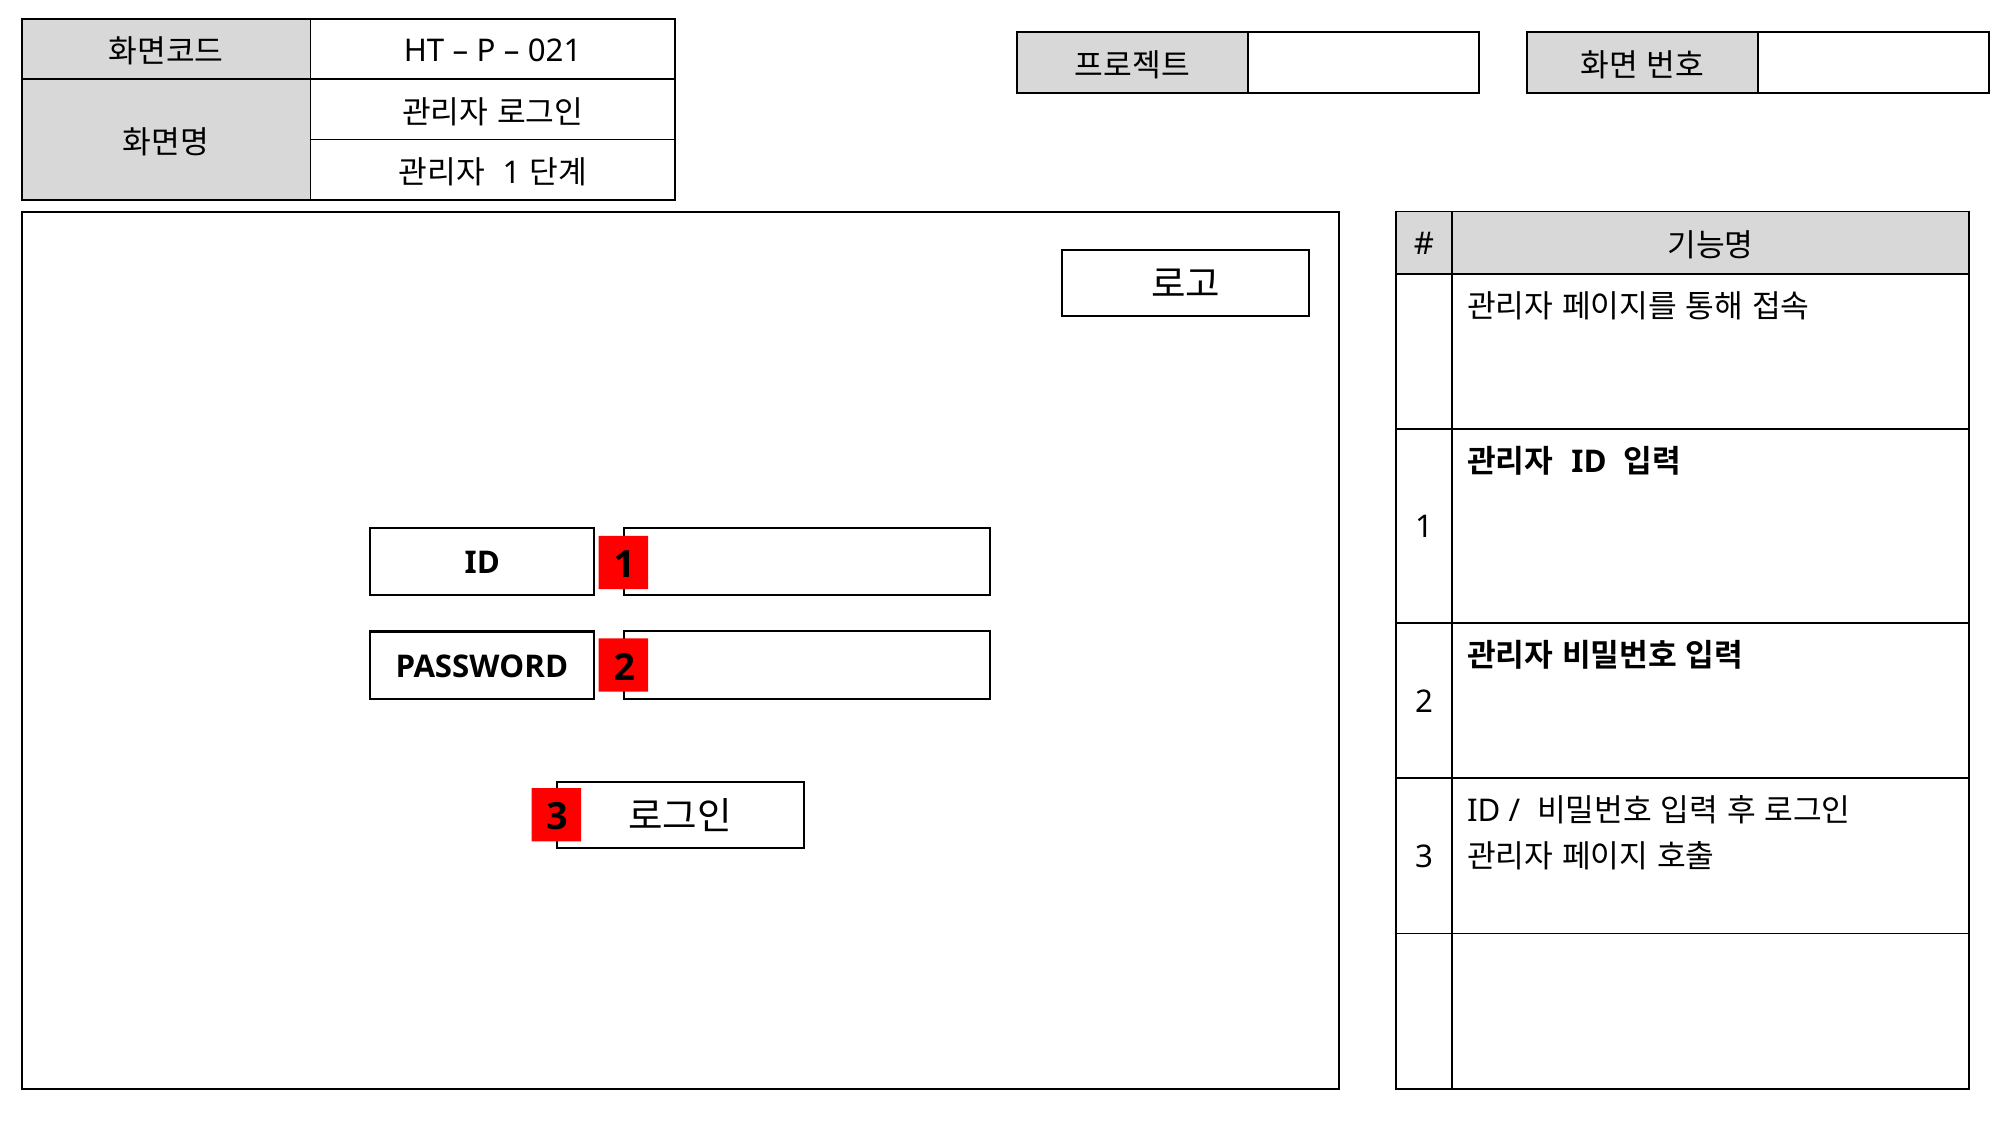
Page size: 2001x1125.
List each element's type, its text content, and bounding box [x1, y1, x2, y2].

text_box [624, 527, 991, 595]
table_header HT – P – 021 [311, 20, 674, 78]
table_cell [1397, 934, 1451, 1088]
text_box 2 [598, 638, 649, 692]
text_box ID [370, 527, 594, 595]
text_box [624, 631, 991, 699]
text_box 1 [598, 535, 649, 590]
table_cell 화면명 [23, 80, 310, 199]
text_box PASSWORD [370, 631, 594, 699]
table_header 화면 번호 [1528, 33, 1757, 92]
table_cell 관리자 1단계 [311, 140, 674, 199]
table_header 기능명 [1453, 212, 1968, 273]
text_box 3 [531, 788, 582, 842]
table_cell 관리자 비밀번호 입력 [1453, 624, 1968, 777]
text_box 로고 [1062, 249, 1309, 317]
table_header [1759, 33, 1988, 92]
text_box [21, 211, 1340, 1090]
table_header 화면코드 [23, 20, 310, 78]
table_cell 관리자 페이지를 통해 접속 [1453, 275, 1968, 428]
table_cell 관리자 ID 입력 [1453, 430, 1968, 622]
table_cell 1 [1397, 430, 1451, 622]
table_cell 3 [1397, 779, 1451, 933]
table_cell [1453, 934, 1968, 1088]
text_box 로그인 [557, 781, 804, 848]
table_cell [1397, 275, 1451, 428]
table_header # [1397, 212, 1451, 273]
table_cell 관리자 로그인 [311, 80, 674, 139]
table_cell 2 [1397, 624, 1451, 777]
table_cell ID / 비밀번호 입력 후 로그인 관리자 페이지 호출 [1453, 779, 1968, 933]
table_header 프로젝트 [1018, 33, 1247, 92]
table_header [1249, 33, 1478, 92]
